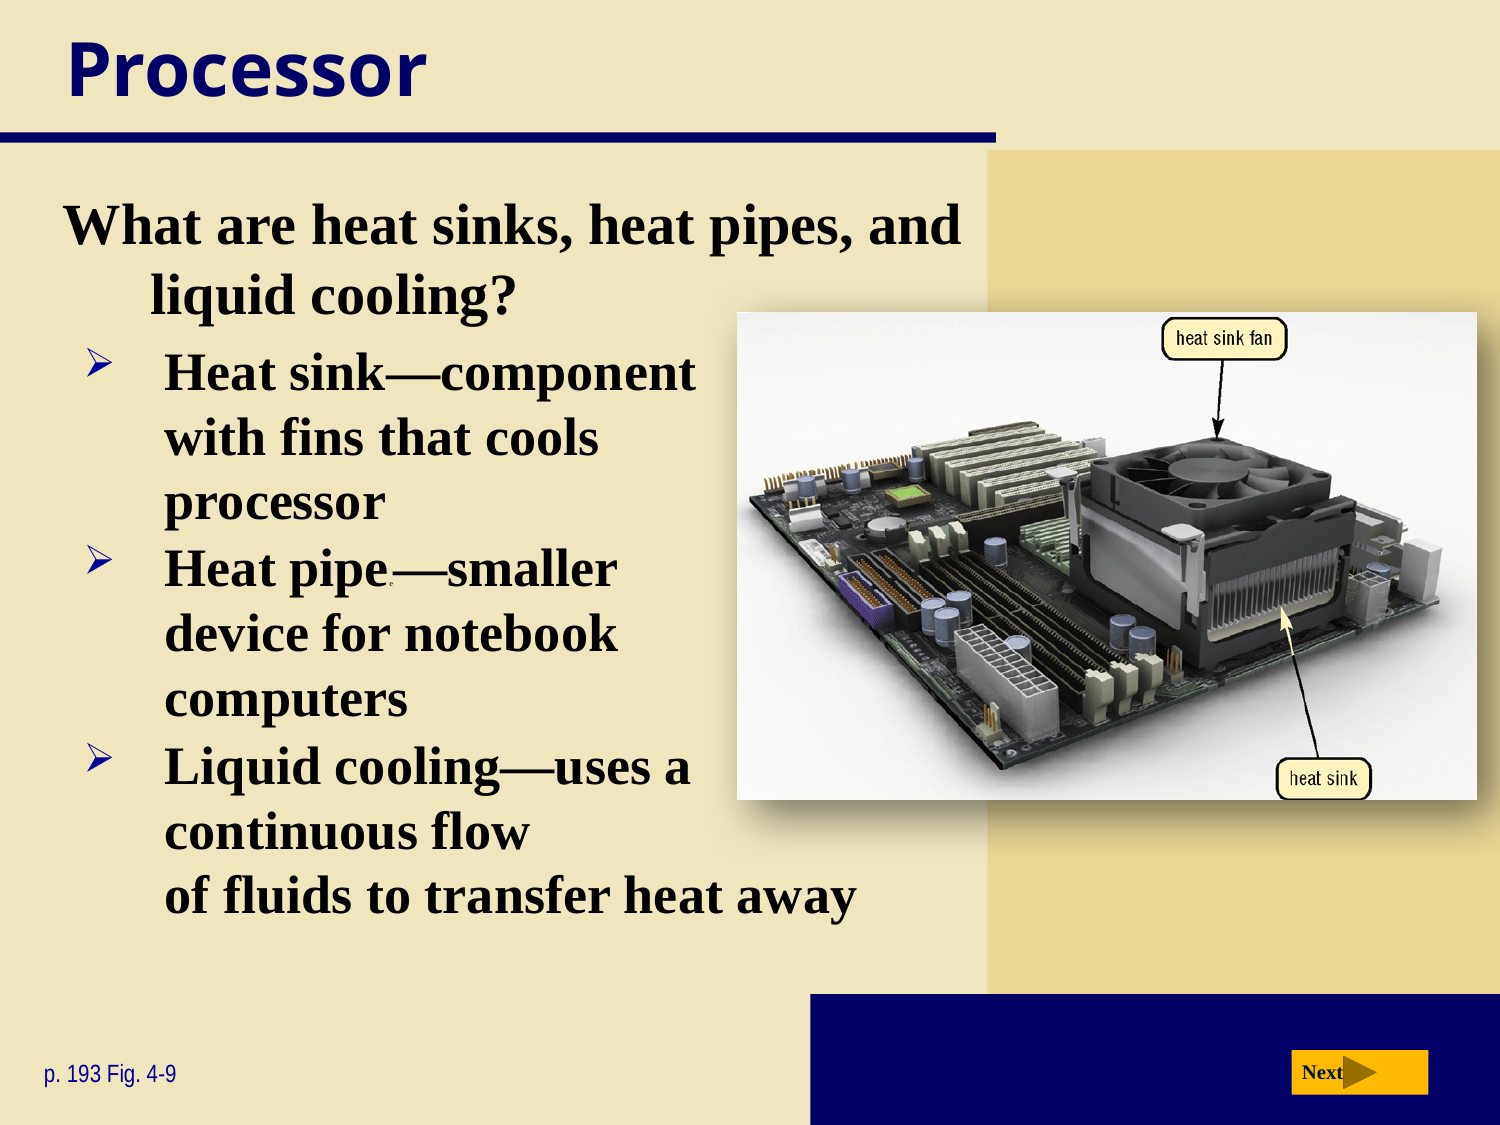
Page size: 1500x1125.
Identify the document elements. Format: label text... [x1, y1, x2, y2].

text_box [1286, 1049, 1429, 1095]
list What are heat sinks, heat pipes, and liquid cooling? [47, 178, 999, 413]
text_box Heat pipee—smaller device for notebook computers Liquid cooling—uses a continuous flow of fluids to transfer heat away [50, 525, 913, 1050]
title Processor [49, 0, 1459, 133]
text_box Heat sink—component with fins that cools processor [50, 328, 725, 525]
text_box p. 193 Fig. 4-9 [29, 1050, 284, 1095]
picture [737, 312, 1477, 801]
